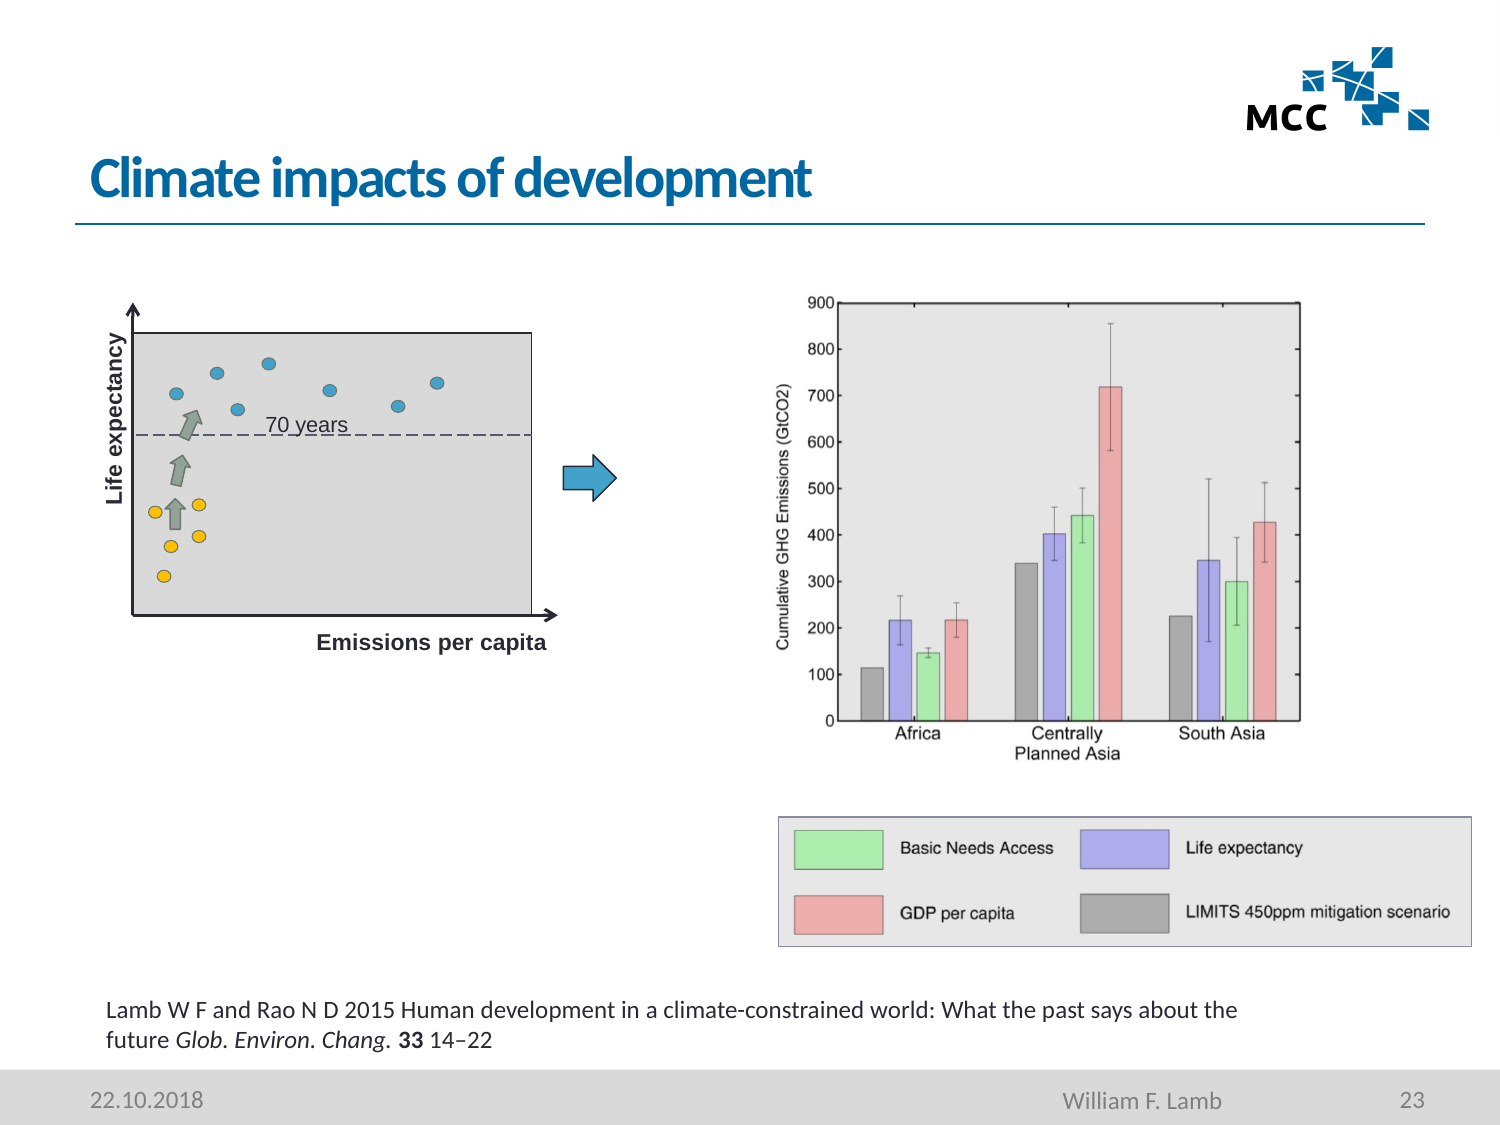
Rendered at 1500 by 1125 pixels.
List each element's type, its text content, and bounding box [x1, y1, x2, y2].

picture [751, 277, 1358, 786]
text_box [567, 452, 619, 504]
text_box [778, 816, 1472, 948]
text_box Lamb W F and Rao N D 2015 Human development in a climate-constrained world: What the past says about the future Glob. Environ. Chang. 33 14–22 [91, 985, 1288, 1061]
title Climate impacts of development [75, 53, 1425, 217]
picture [1238, 0, 1500, 138]
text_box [91, 302, 559, 654]
